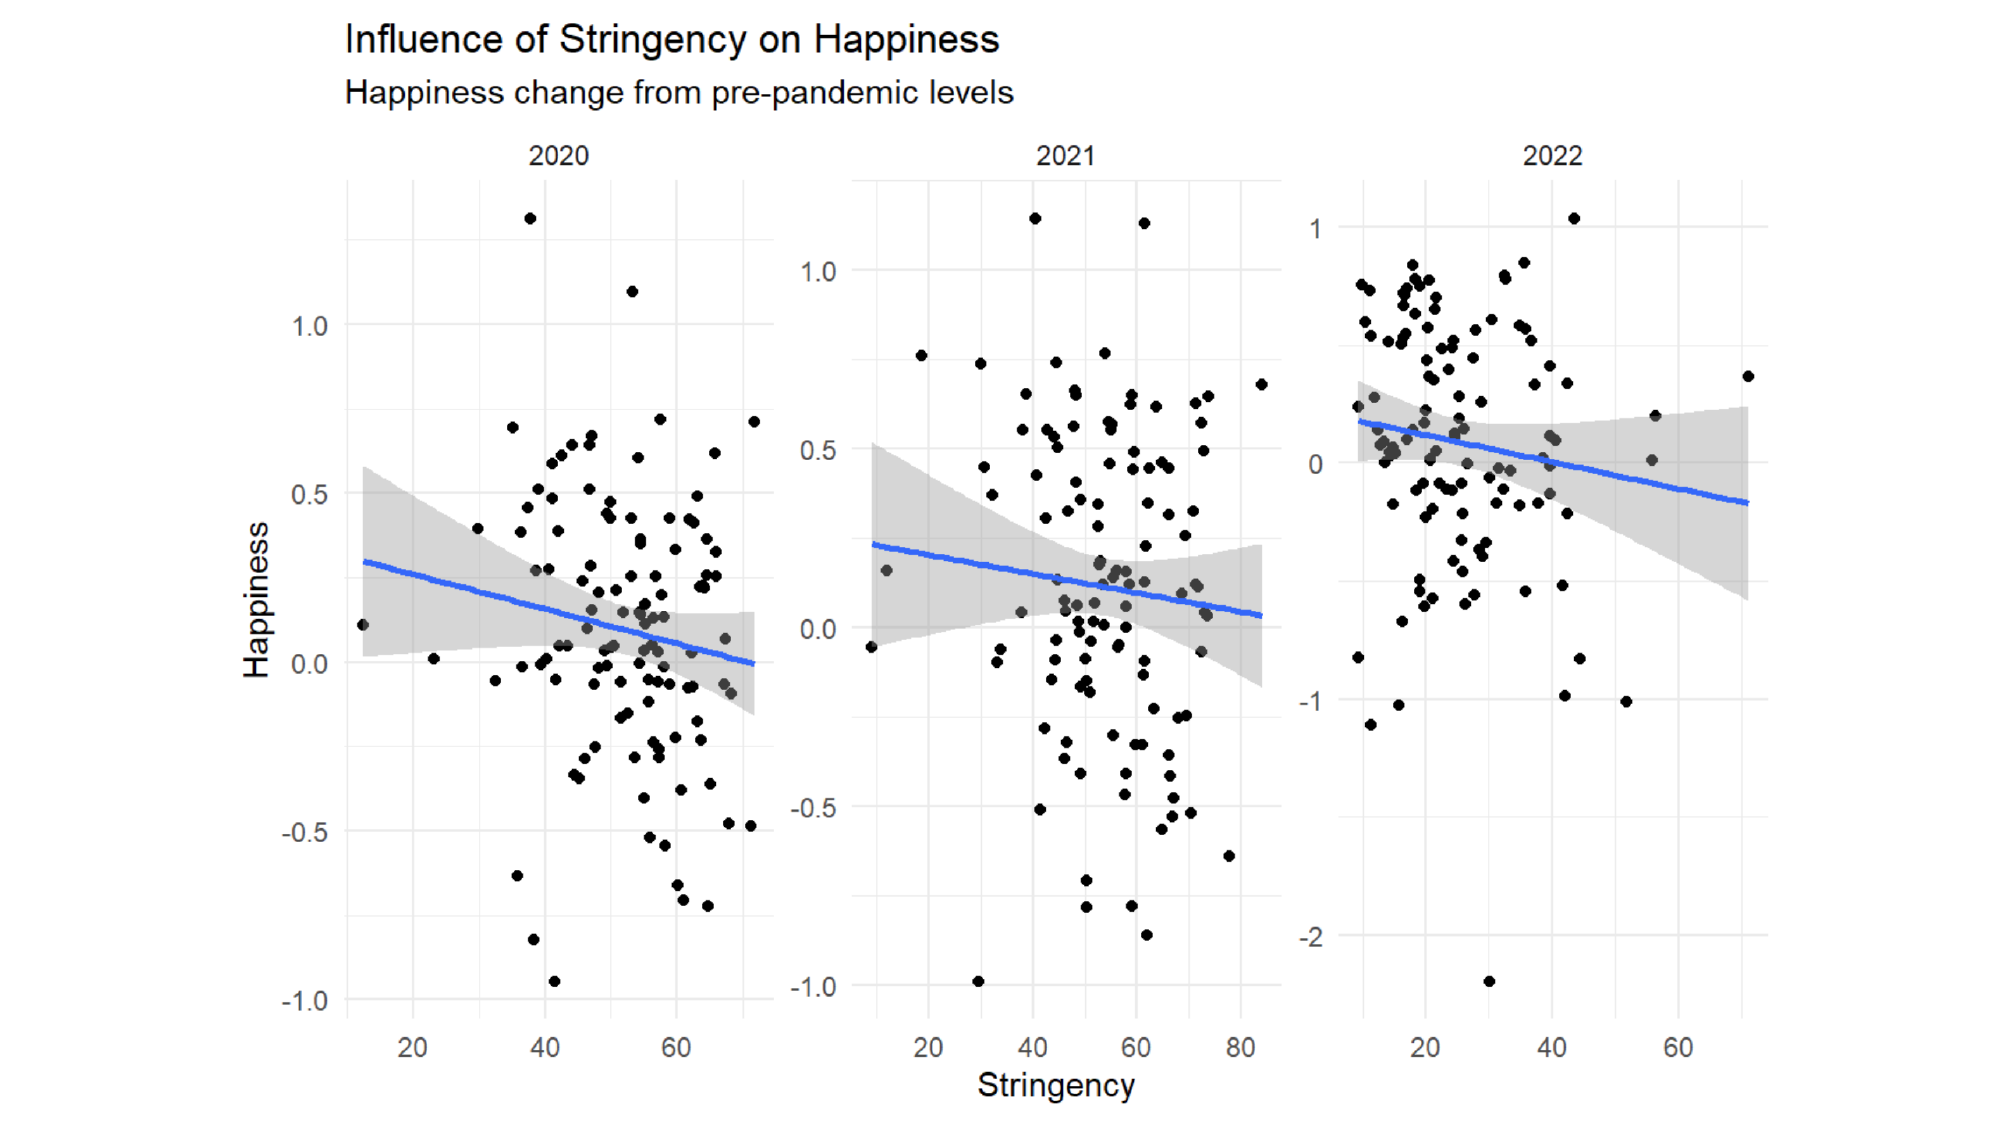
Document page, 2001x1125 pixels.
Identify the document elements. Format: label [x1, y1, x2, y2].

picture [189, 0, 1811, 1125]
